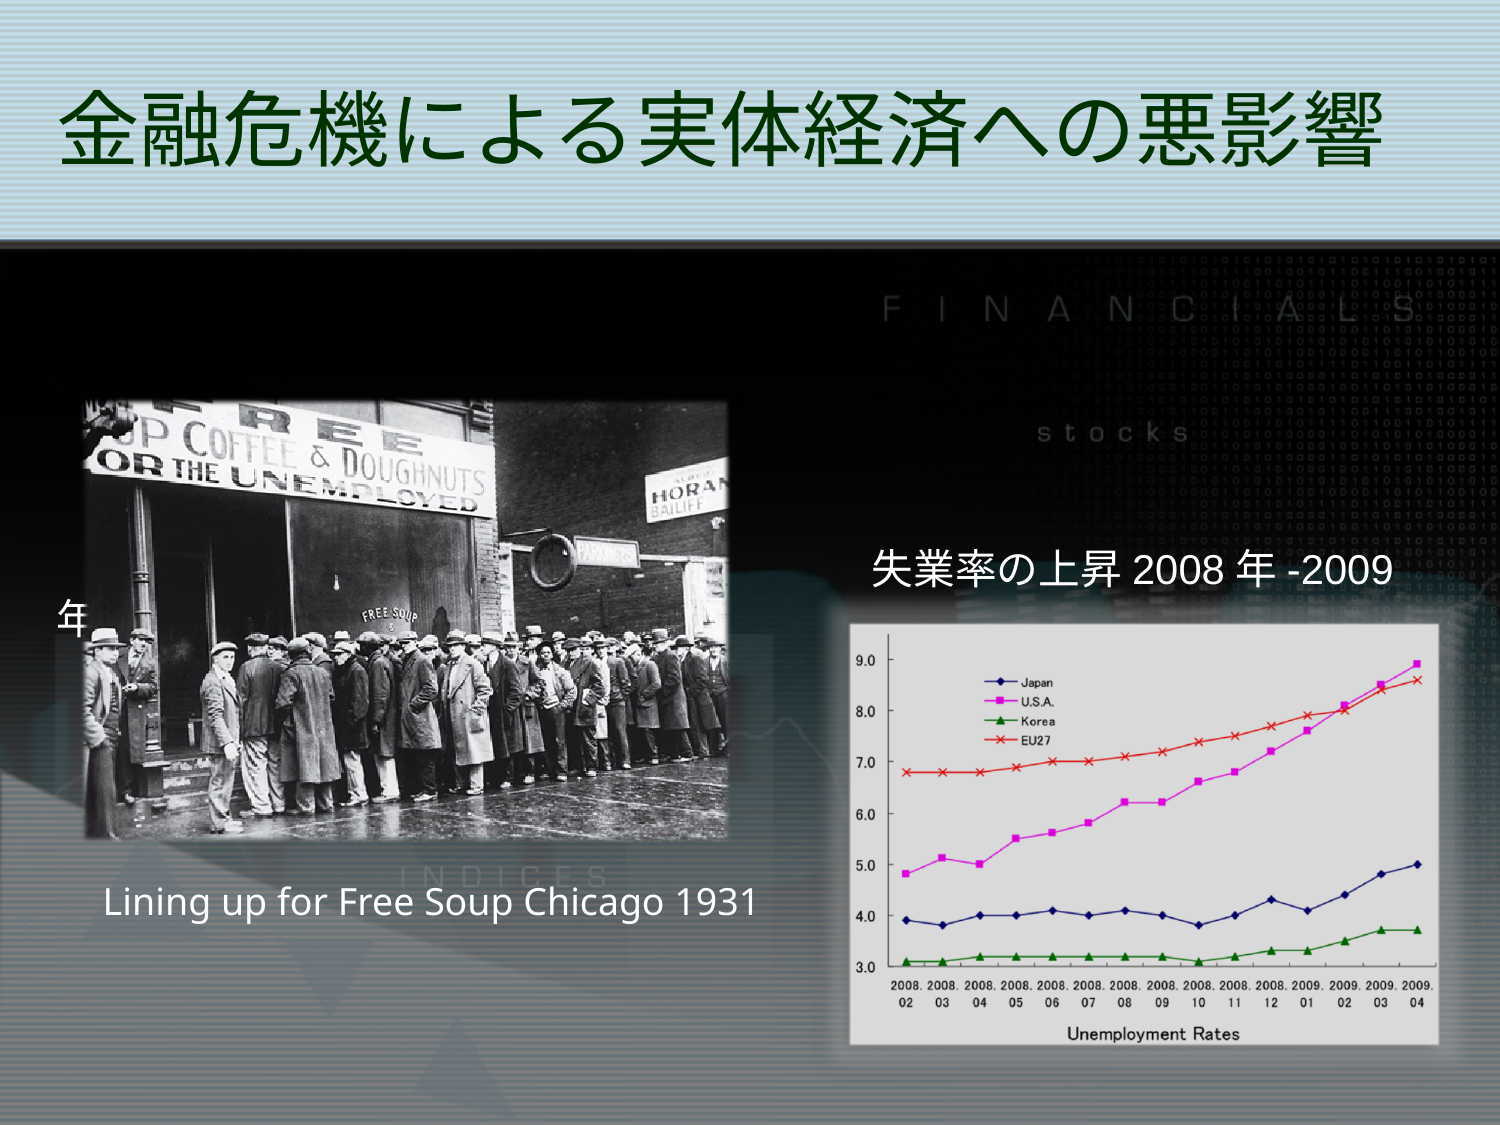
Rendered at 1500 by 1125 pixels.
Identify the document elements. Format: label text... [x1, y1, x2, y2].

title 金融危機による実体経済への悪影響 [41, 42, 1459, 186]
picture [0, 0, 1500, 1125]
list 失業率の上昇2008年-2009年 Lining up for Free Soup Chicago 1931 [41, 301, 1459, 1073]
